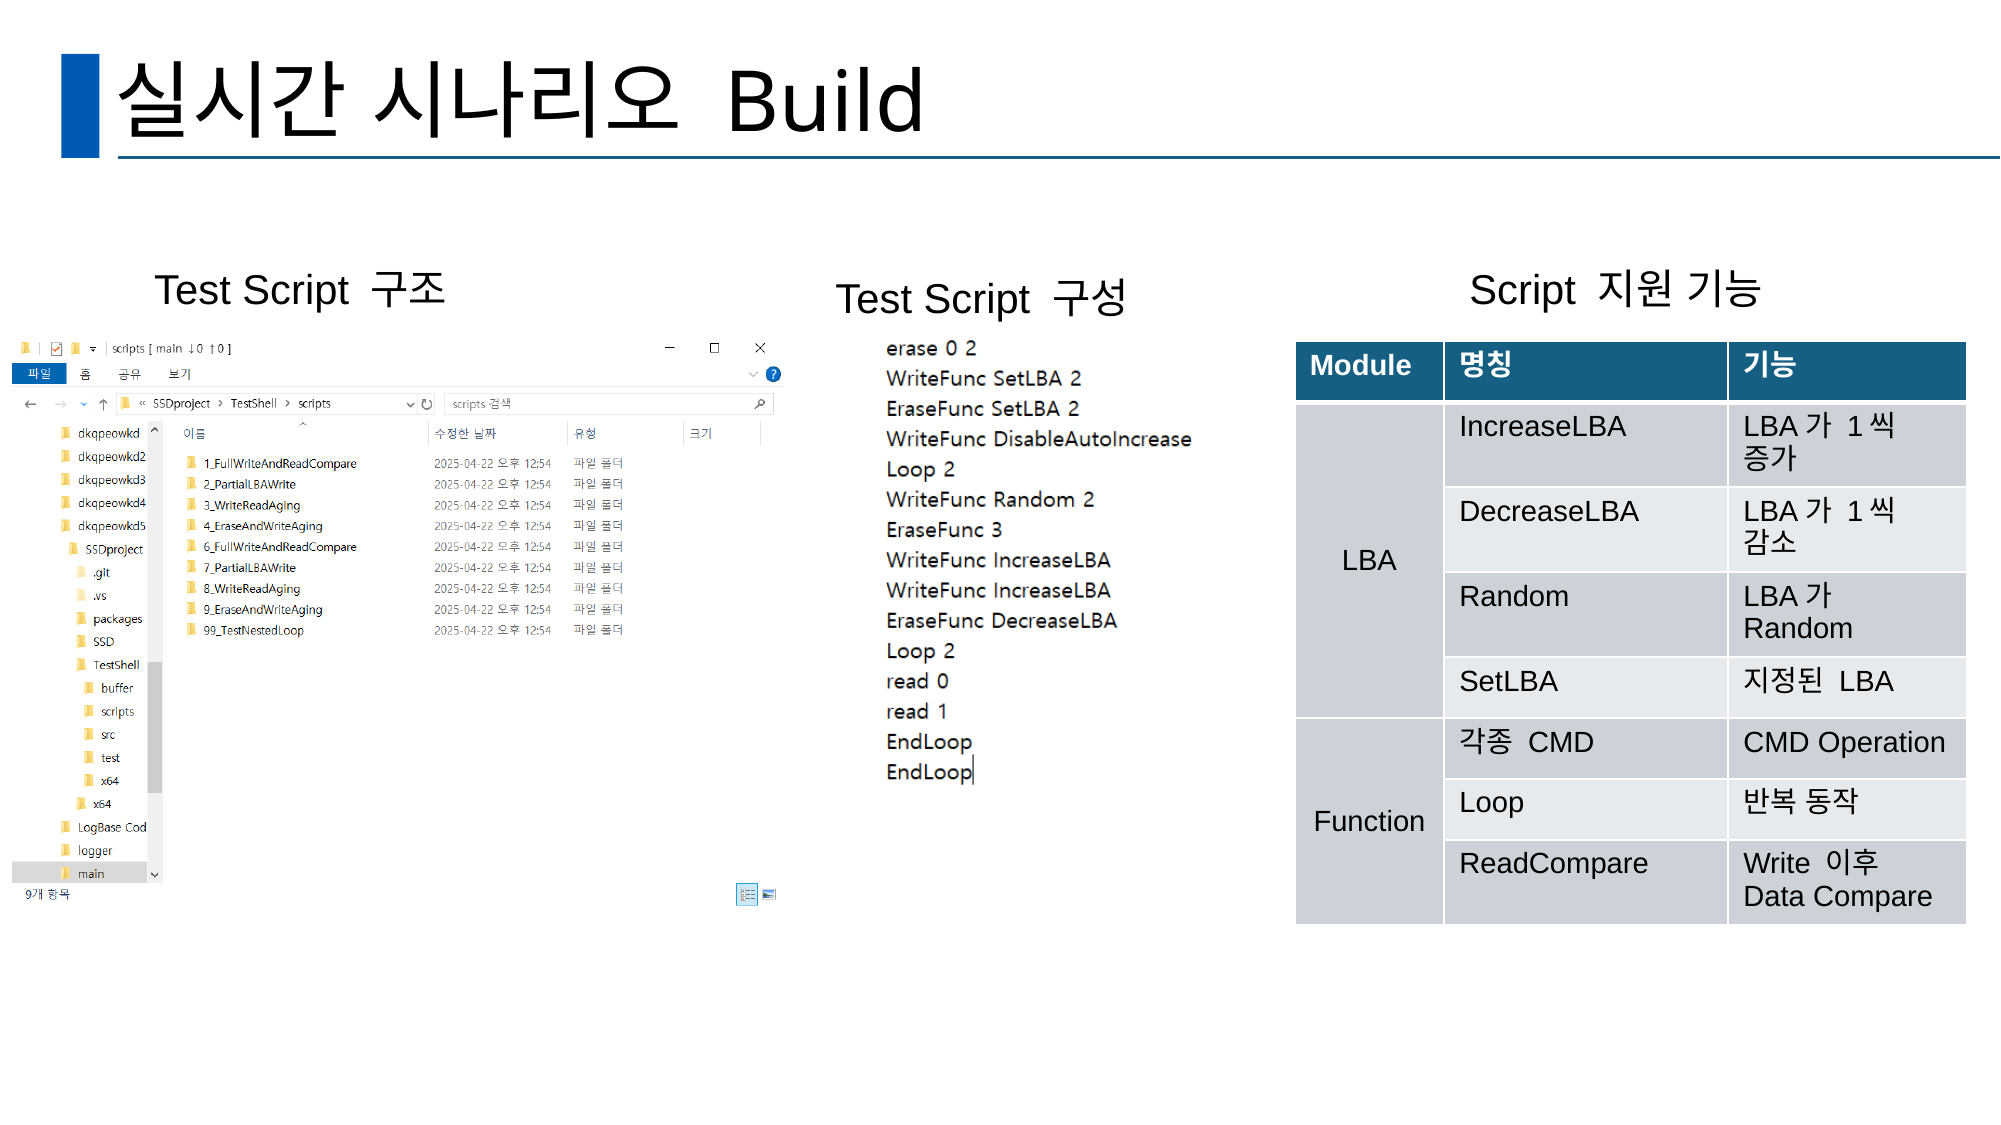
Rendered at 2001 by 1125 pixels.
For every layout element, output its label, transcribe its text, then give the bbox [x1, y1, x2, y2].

table_cell 지정된 LBA [1729, 658, 1966, 717]
table_cell Loop [1445, 780, 1727, 839]
table_cell LBA가 1씩 감소 [1729, 488, 1966, 571]
text_box Script 지원 기능 [1454, 255, 1826, 320]
table_cell SetLBA [1445, 658, 1727, 717]
table_cell ReadCompare [1445, 841, 1727, 924]
table_cell 각종 CMD [1445, 719, 1727, 778]
table_cell CMD Operation [1729, 719, 1966, 778]
table_cell Write 이후 Data Compare [1729, 841, 1966, 924]
picture [885, 336, 1257, 802]
table_header 기능 [1729, 342, 1966, 400]
table_header Module [1296, 342, 1443, 400]
title 실시간 시나리오 Build [99, 50, 1825, 158]
table_header 명칭 [1445, 342, 1727, 400]
text_box Test Script 구조 [139, 255, 587, 320]
table_cell LBA가 Random [1729, 573, 1966, 656]
table_cell 반복 동작 [1729, 780, 1966, 839]
table_cell Function [1296, 719, 1443, 924]
table_cell DecreaseLBA [1445, 488, 1727, 571]
text_box Test Script 구성 [820, 264, 1292, 330]
picture [12, 336, 783, 906]
table_cell LBA가 1씩 증가 [1729, 405, 1966, 486]
table_cell IncreaseLBA [1445, 405, 1727, 486]
table_cell Random [1445, 573, 1727, 656]
table_cell LBA [1296, 405, 1443, 717]
